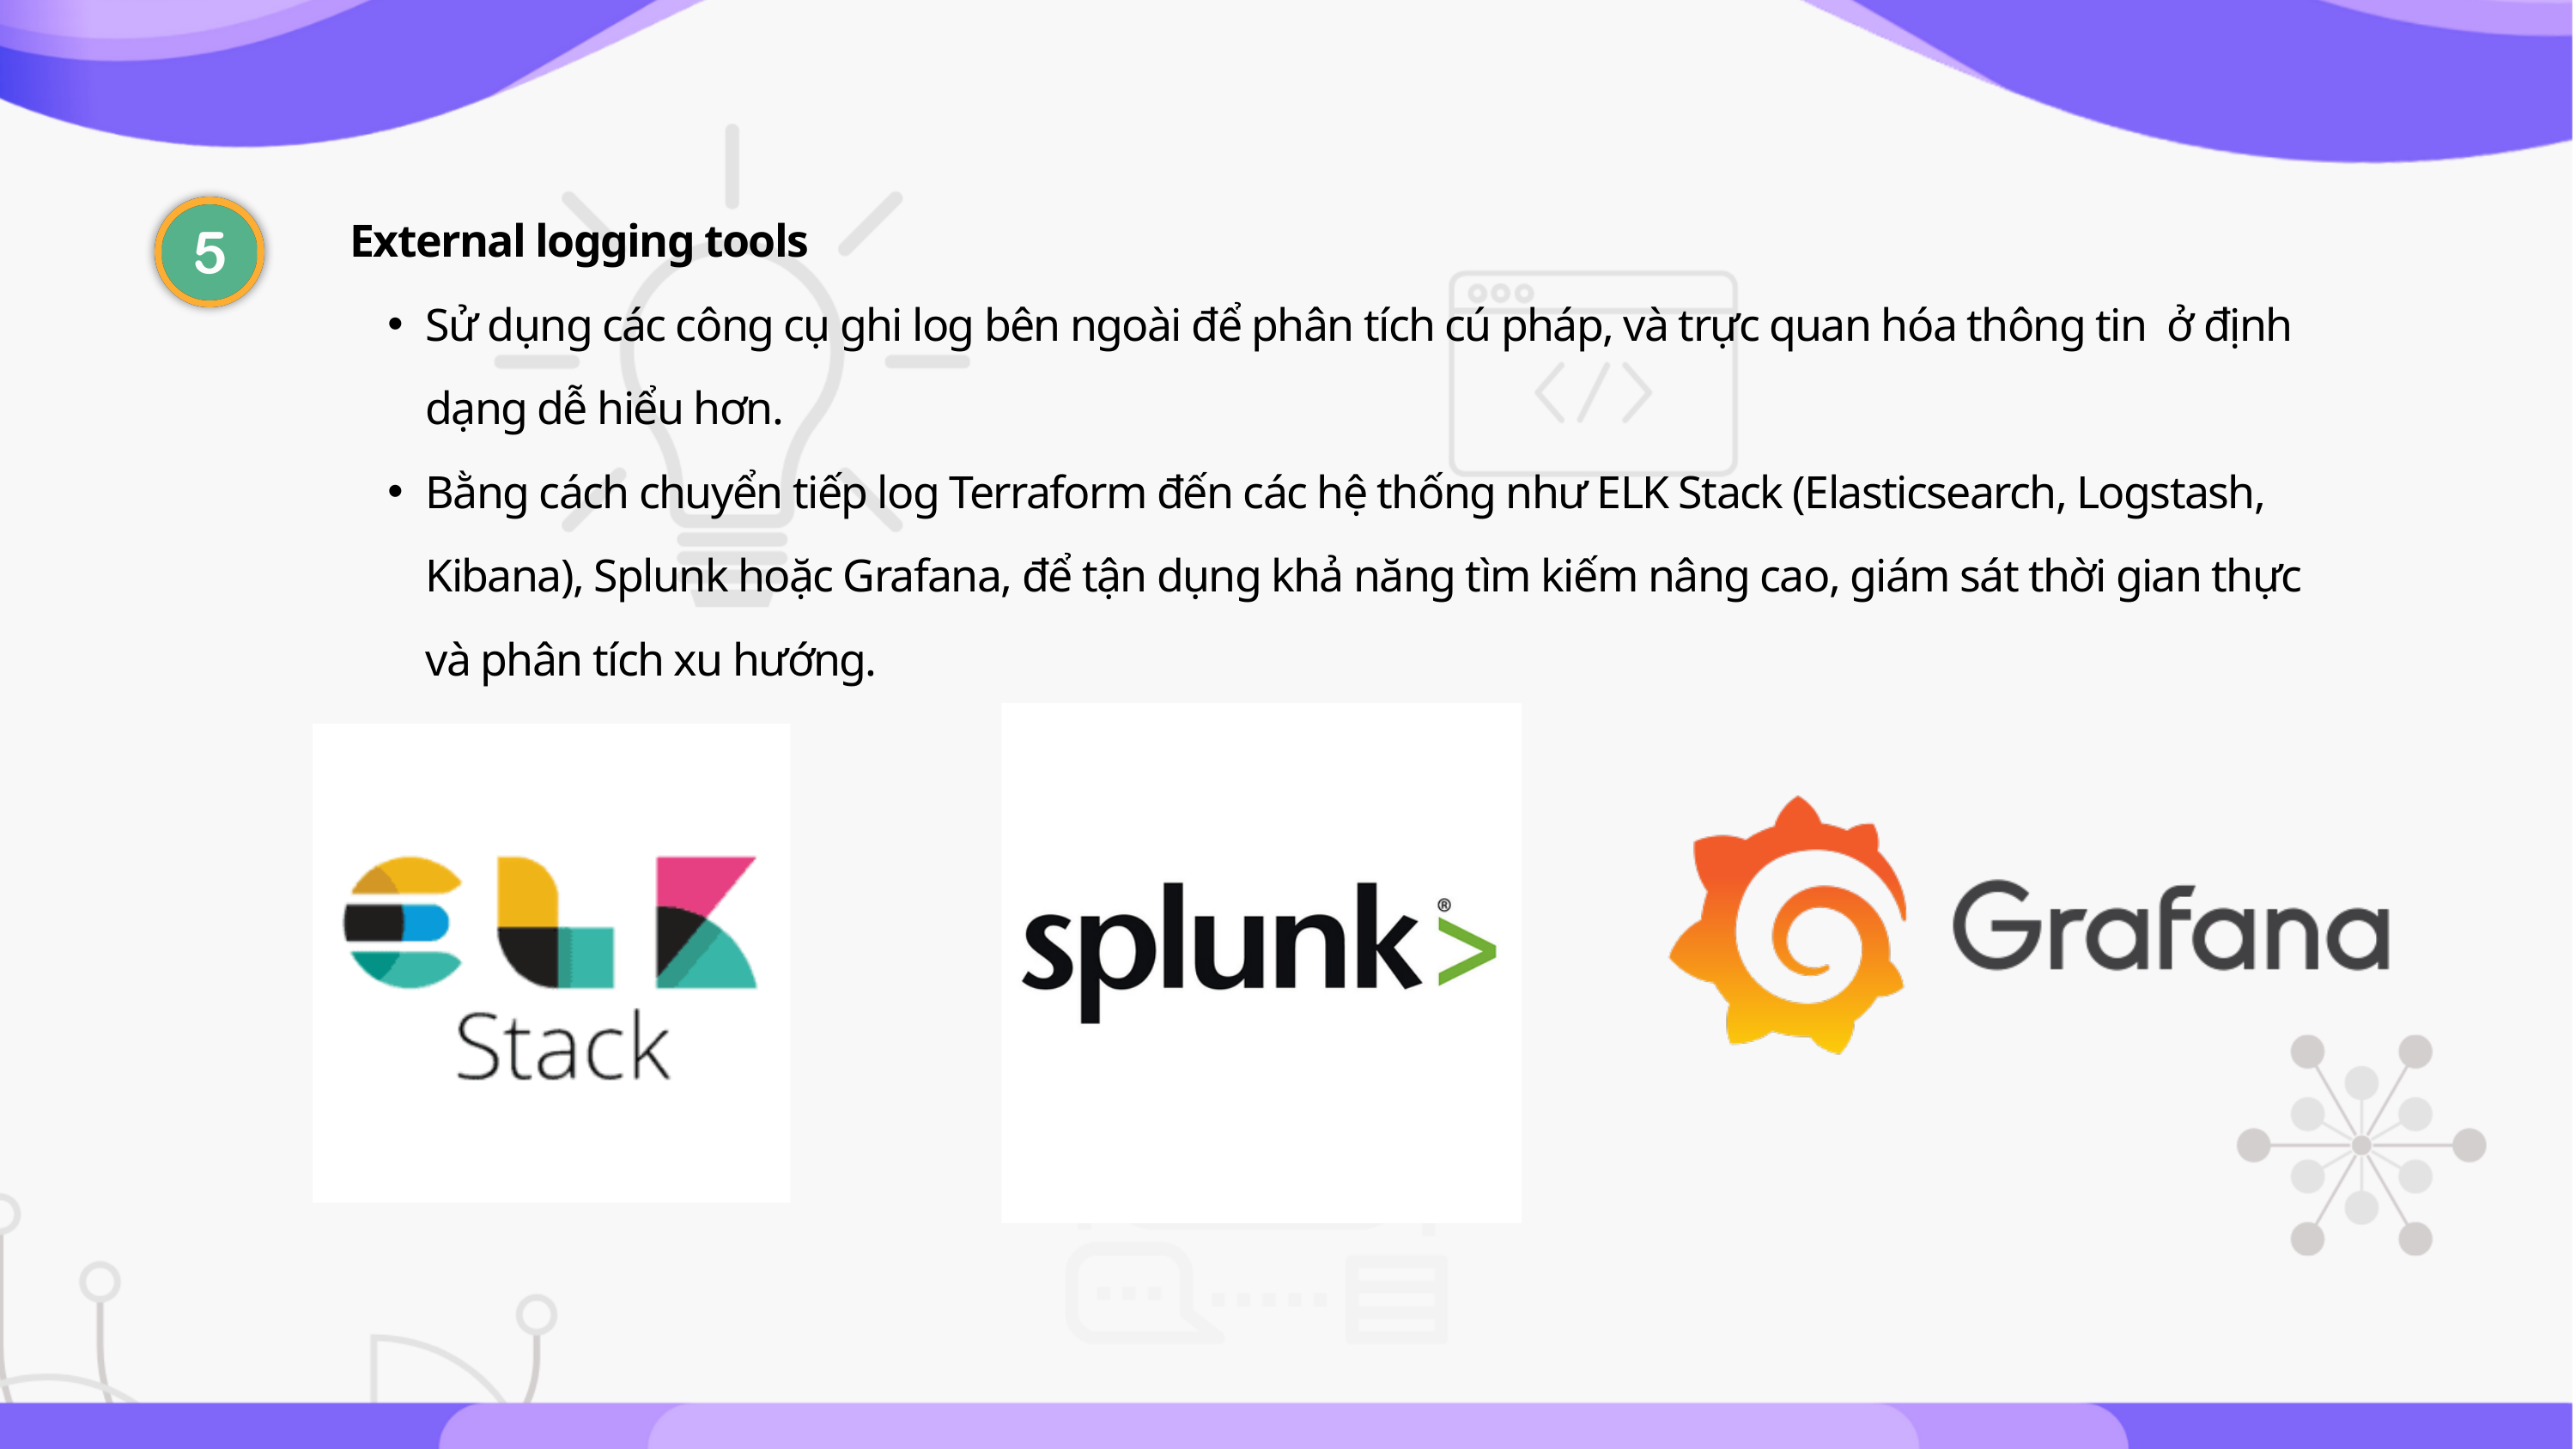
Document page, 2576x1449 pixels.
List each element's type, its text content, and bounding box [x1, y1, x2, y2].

text_box [312, 724, 791, 1203]
text_box [0, 0, 2573, 1449]
text_box [1001, 768, 1522, 1223]
text_box [1626, 724, 2432, 1127]
text_box [155, 197, 264, 307]
text_box [161, 204, 258, 300]
text_box [144, 187, 275, 317]
text_box External logging tools Sử dụng các công cụ ghi log bên ngoài để phân tích cú pháp, và trực quan hóa thông tin ở định dạng dễ hiểu hơn. Bằng cách chuyển tiếp log Terraform đến các hệ thống như ELK Stack (Elasticsearch, Logstash, Kibana), Splunk hoặc Grafana, để tận dụng khả năng tìm kiếm nâng cao, giám sát thời gian thực và phân tích xu hướng. [349, 182, 2322, 768]
